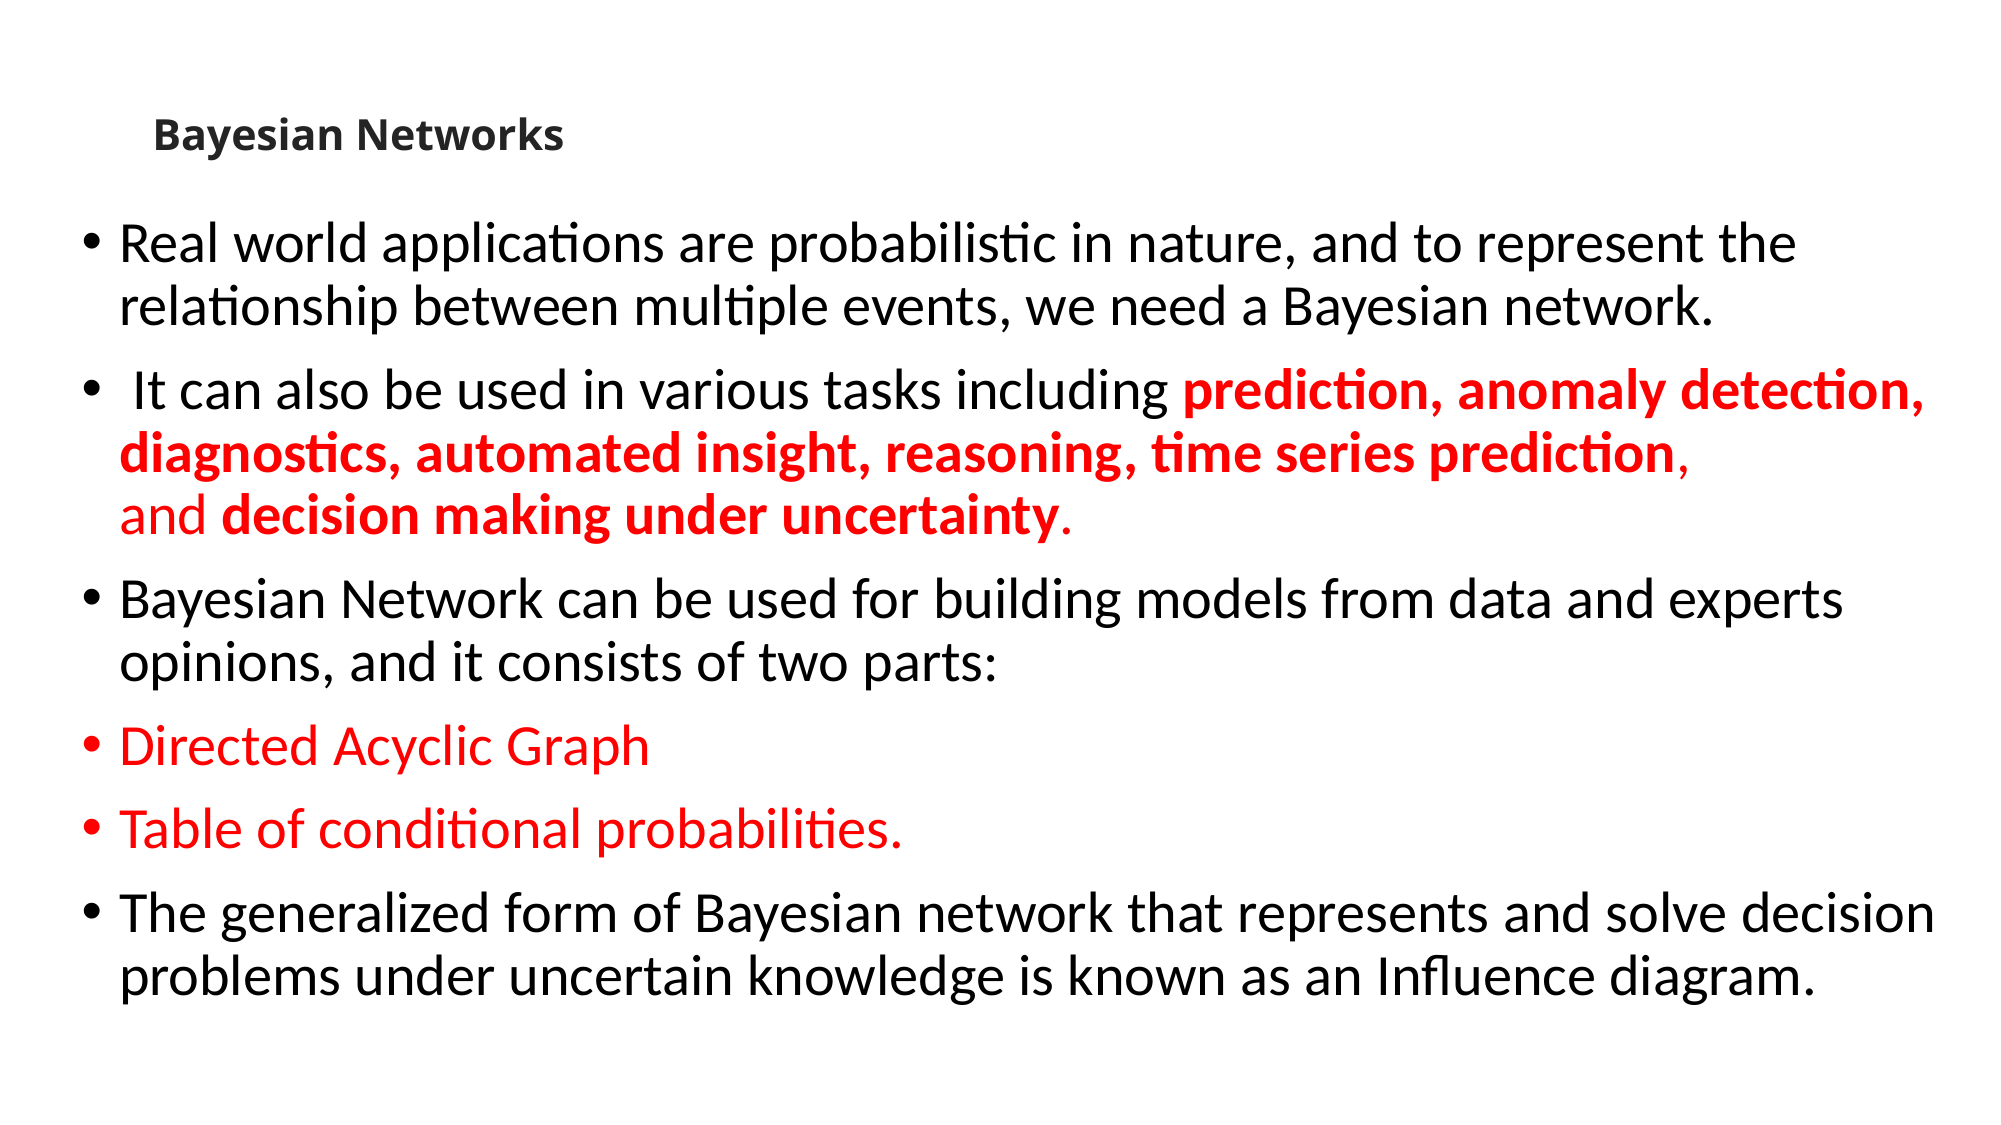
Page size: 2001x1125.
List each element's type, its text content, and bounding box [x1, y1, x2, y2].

title Bayesian Networks [137, 59, 1863, 169]
list Real world applications are probabilistic in nature, and to represent the relationship between multiple events, we need a Bayesian network. It can also be used in various tasks including prediction, anomaly detection, diagnostics, automated insight, reasoning, time series prediction, and decision making under uncertainty. Bayesian Network can be used for building models from data and experts opinions, and it consists of two parts: Directed Acyclic Graph Table of conditional probabilities. The generalized form of Bayesian network that represents and solve decision problems under uncertain knowledge is known as an Influence diagram. [66, 205, 1953, 1087]
